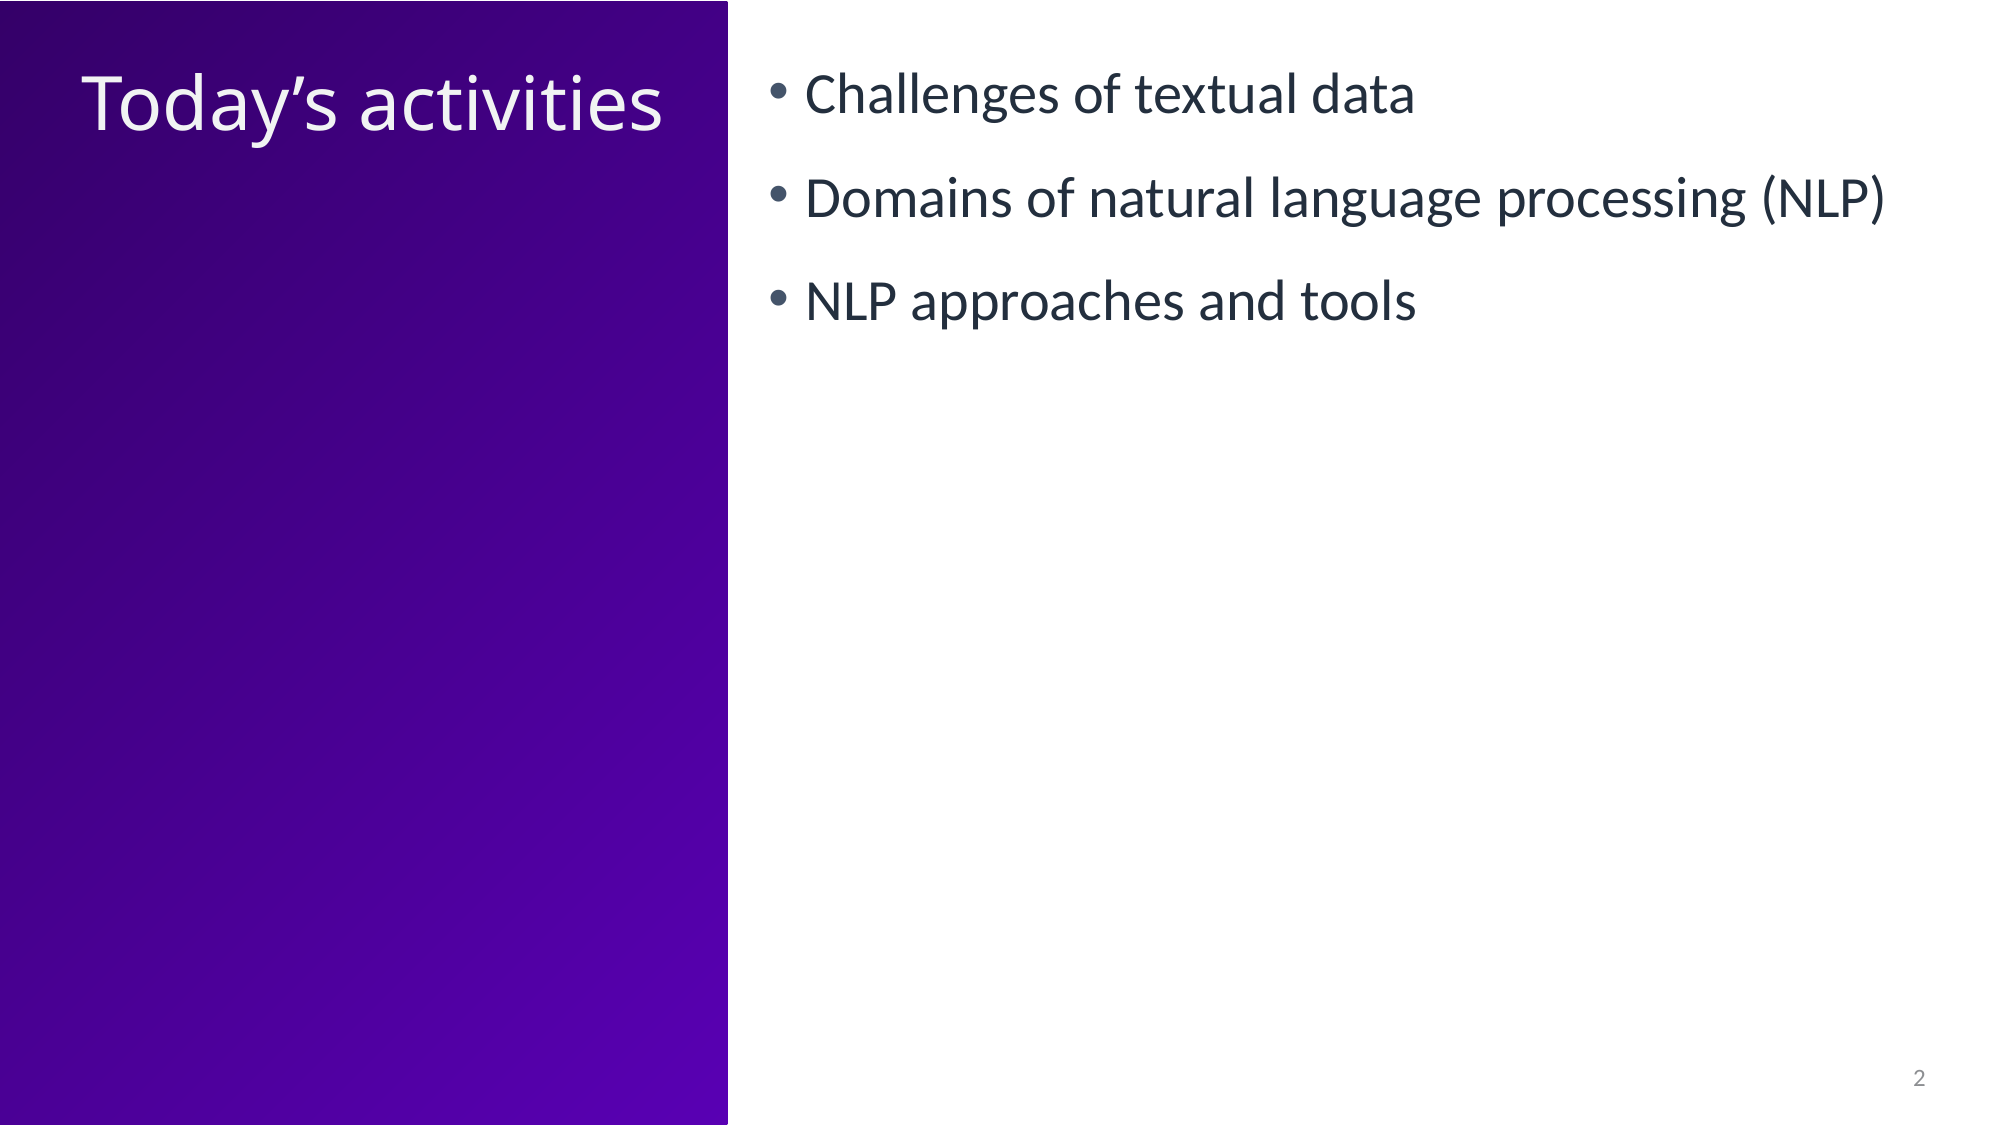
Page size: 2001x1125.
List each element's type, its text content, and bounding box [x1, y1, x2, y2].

title Today’s activities [39, 47, 707, 355]
list Challenges of textual data Domains of natural language processing (NLP) NLP approaches and tools [753, 47, 1941, 1056]
slide_number 2 [1861, 1057, 1941, 1095]
